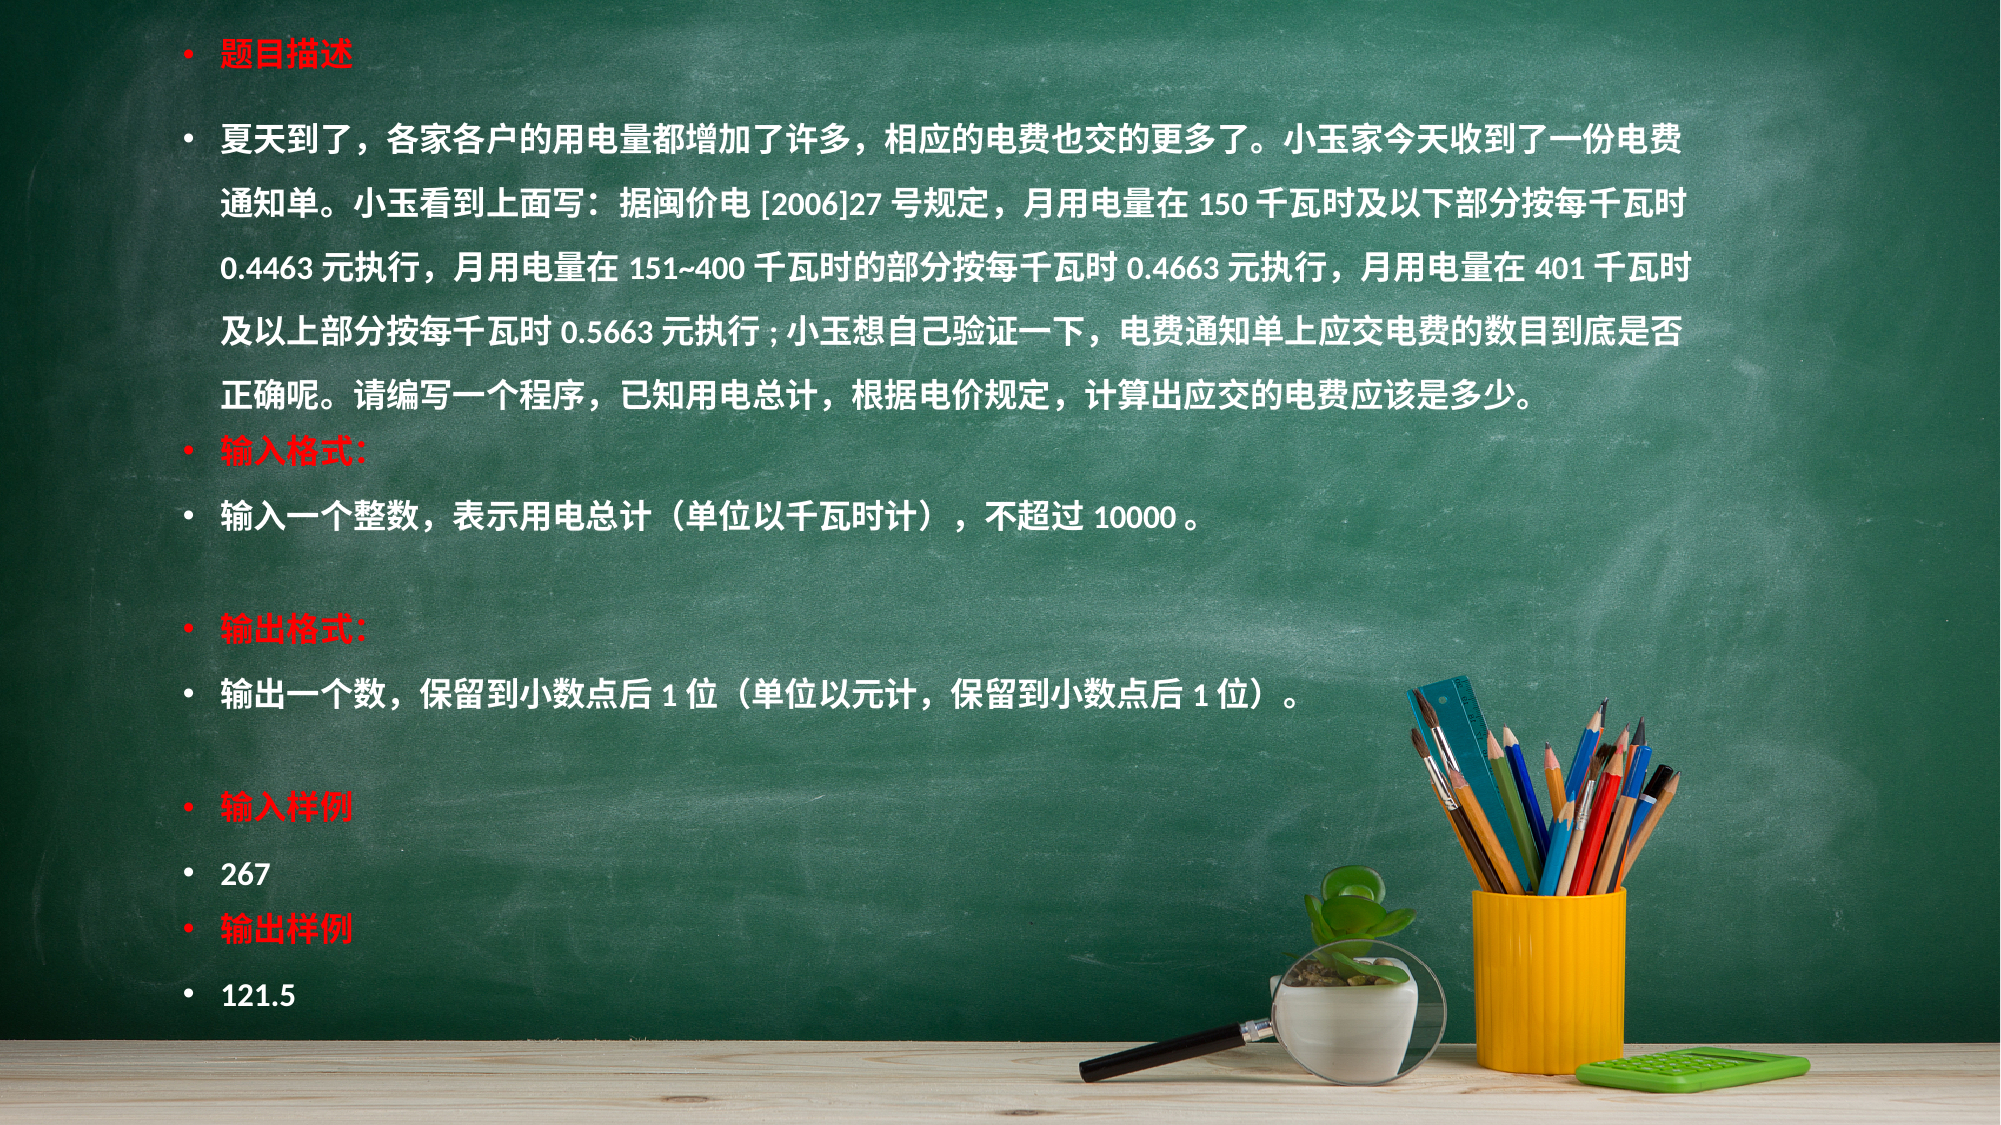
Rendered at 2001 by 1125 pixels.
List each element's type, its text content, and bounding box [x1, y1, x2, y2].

picture [0, 0, 2001, 1125]
list 题目描述 夏天到了，各家各户的用电量都增加了许多，相应的电费也交的更多了。小玉家今天收到了一份电费通知单。小玉看到上面写：据闽价电[2006]27号规定，月用电量在150千瓦时及以下部分按每千瓦时0.4463元执行，月用电量在151~400千瓦时的部分按每千瓦时0.4663元执行，月用电量在401千瓦时及以上部分按每千瓦时0.5663元执行;小玉想自己验证一下，电费通知单上应交电费的数目到底是否正确呢。请编写一个程序，已知用电总计，根据电价规定，计算出应交的电费应该是多少。 输入格式： 输入一个整数，表示用电总计（单位以千瓦时计），不超过10000。 输出格式： 输出一个数，保留到小数点后1位（单位以元计，保留到小数点后1位）。 输入样例 267 输出样例 121.5 [167, 30, 1719, 1020]
